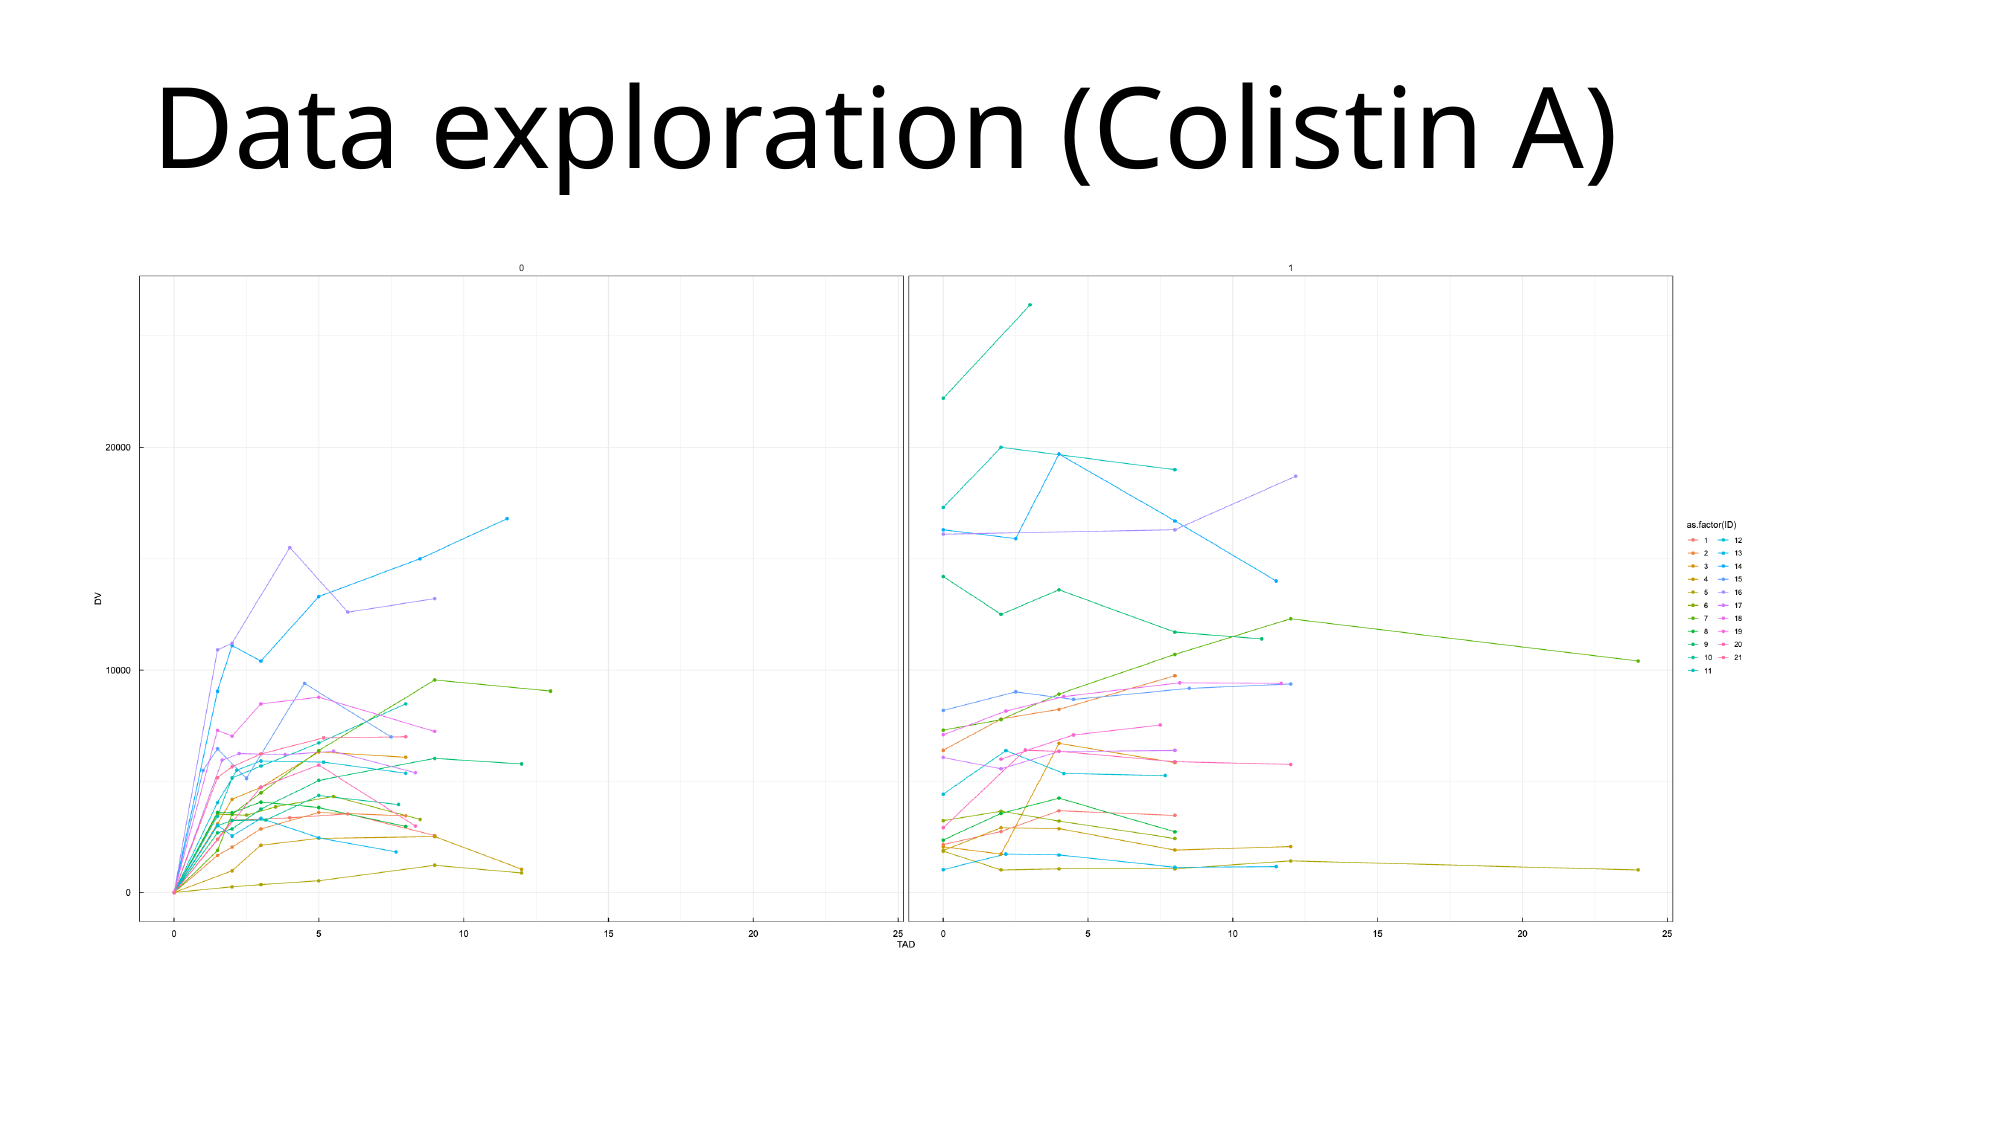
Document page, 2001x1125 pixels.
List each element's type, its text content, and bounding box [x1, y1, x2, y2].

title Data exploration (Colistin A) [137, 47, 1863, 201]
picture [90, 255, 1751, 954]
